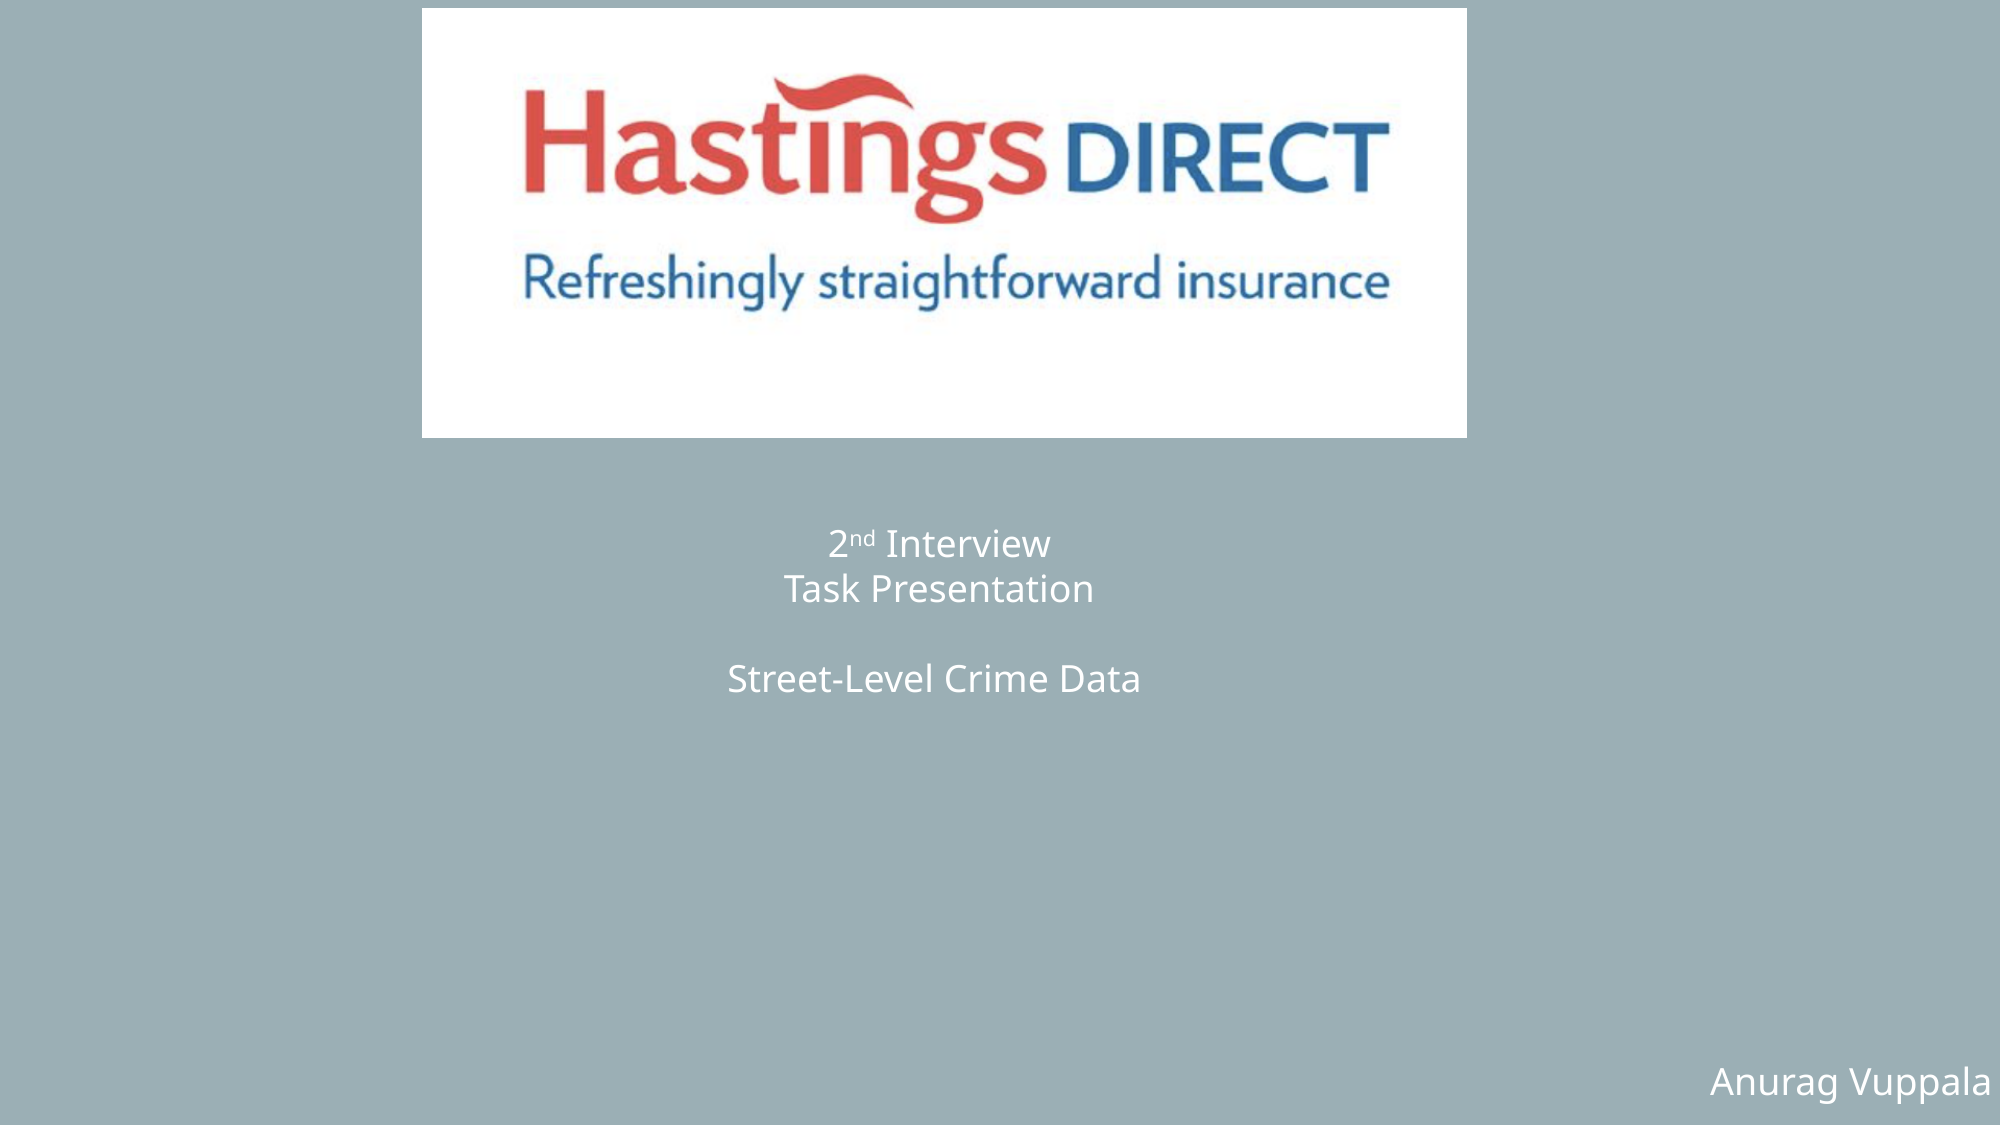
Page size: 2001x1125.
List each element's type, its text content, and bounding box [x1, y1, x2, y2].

text_box Anurag Vuppala [1695, 1051, 2000, 1111]
text_box 2nd Interview Task Presentation Street-Level Crime Data [672, 512, 1217, 708]
picture [422, 8, 1467, 438]
